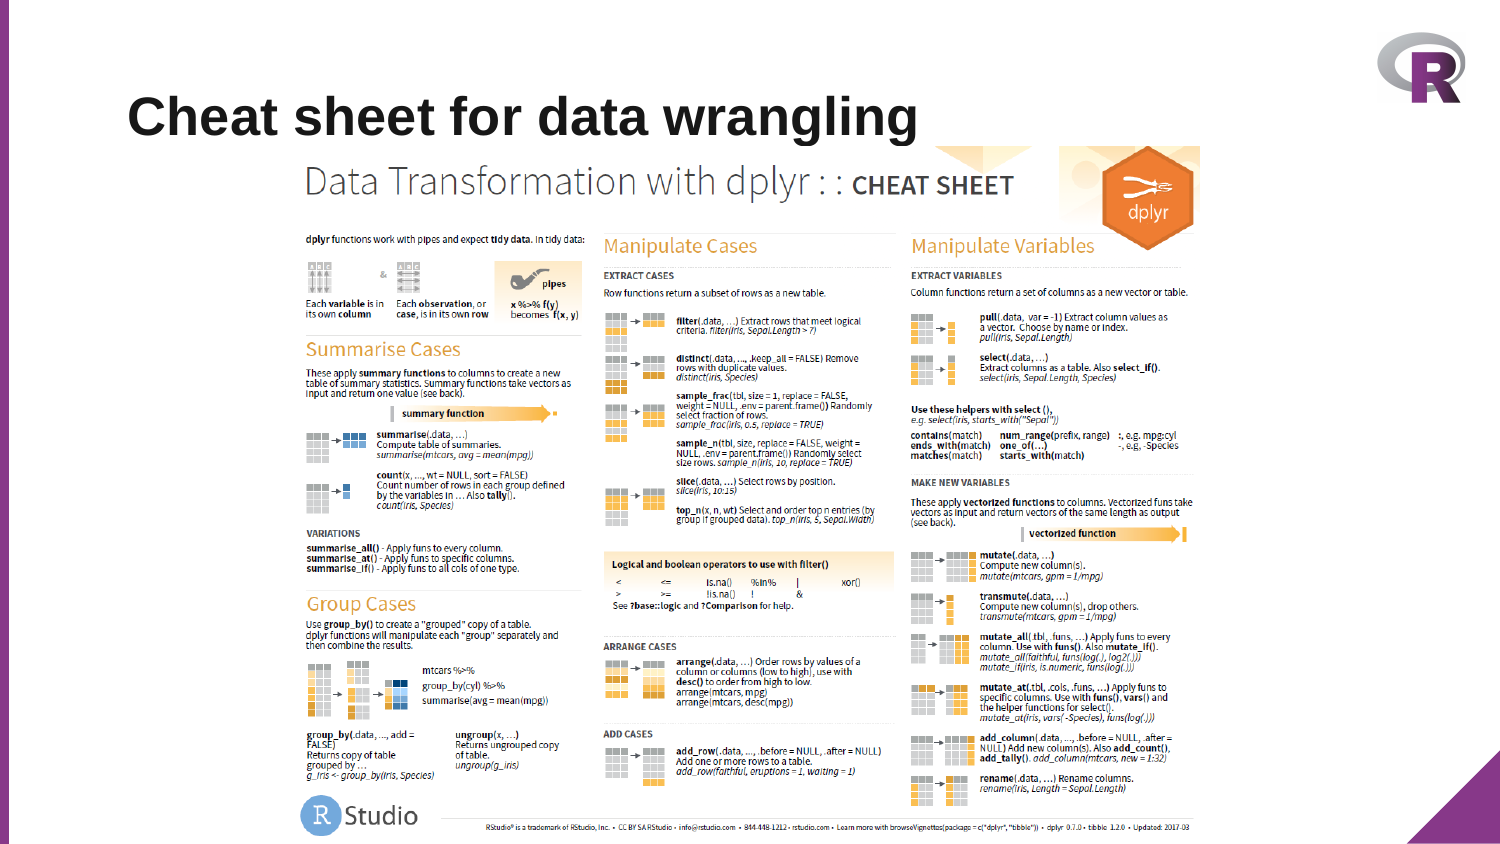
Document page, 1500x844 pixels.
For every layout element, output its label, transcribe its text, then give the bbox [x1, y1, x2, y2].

title Cheat sheet for data wrangling [125, 79, 1100, 147]
text_box [1377, 32, 1466, 103]
picture [299, 146, 1201, 842]
